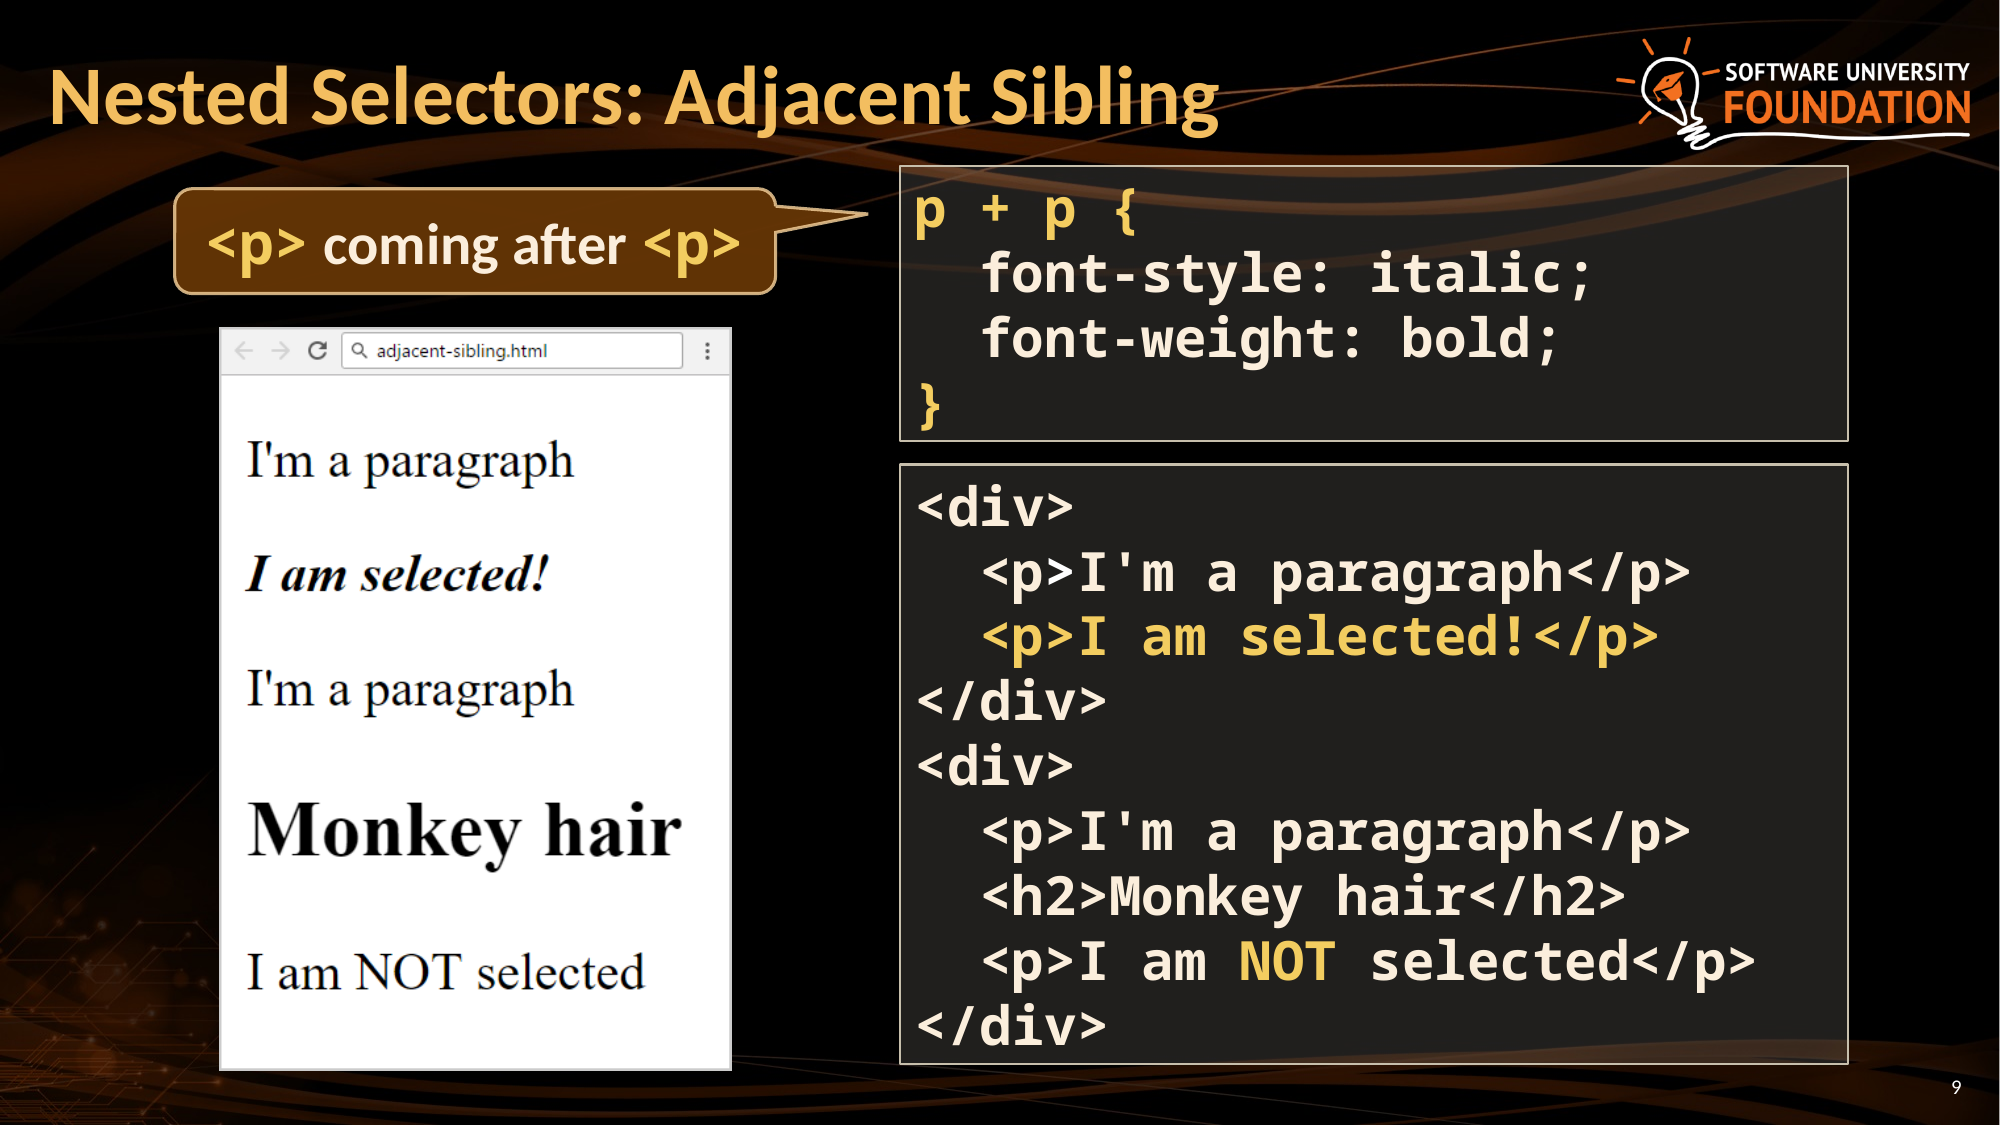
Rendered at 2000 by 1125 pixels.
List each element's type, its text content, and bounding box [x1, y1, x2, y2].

text_box <div> <p>I'm a paragraph</p> <p>I am selected!</p> </div> <div> <p>I'm a paragraph</p> <h2>Monkey hair</h2> <p>I am NOT selected</p> </div> [899, 464, 1848, 1064]
title Nested Selectors: Adjacent Sibling [30, 6, 1602, 189]
text_box p + p { font-style: italic; font-weight: bold; } [899, 166, 1848, 441]
text_box <p> coming after <p> [173, 187, 869, 295]
picture [0, 0, 2000, 1125]
slide_number 9 [1897, 1070, 1968, 1103]
